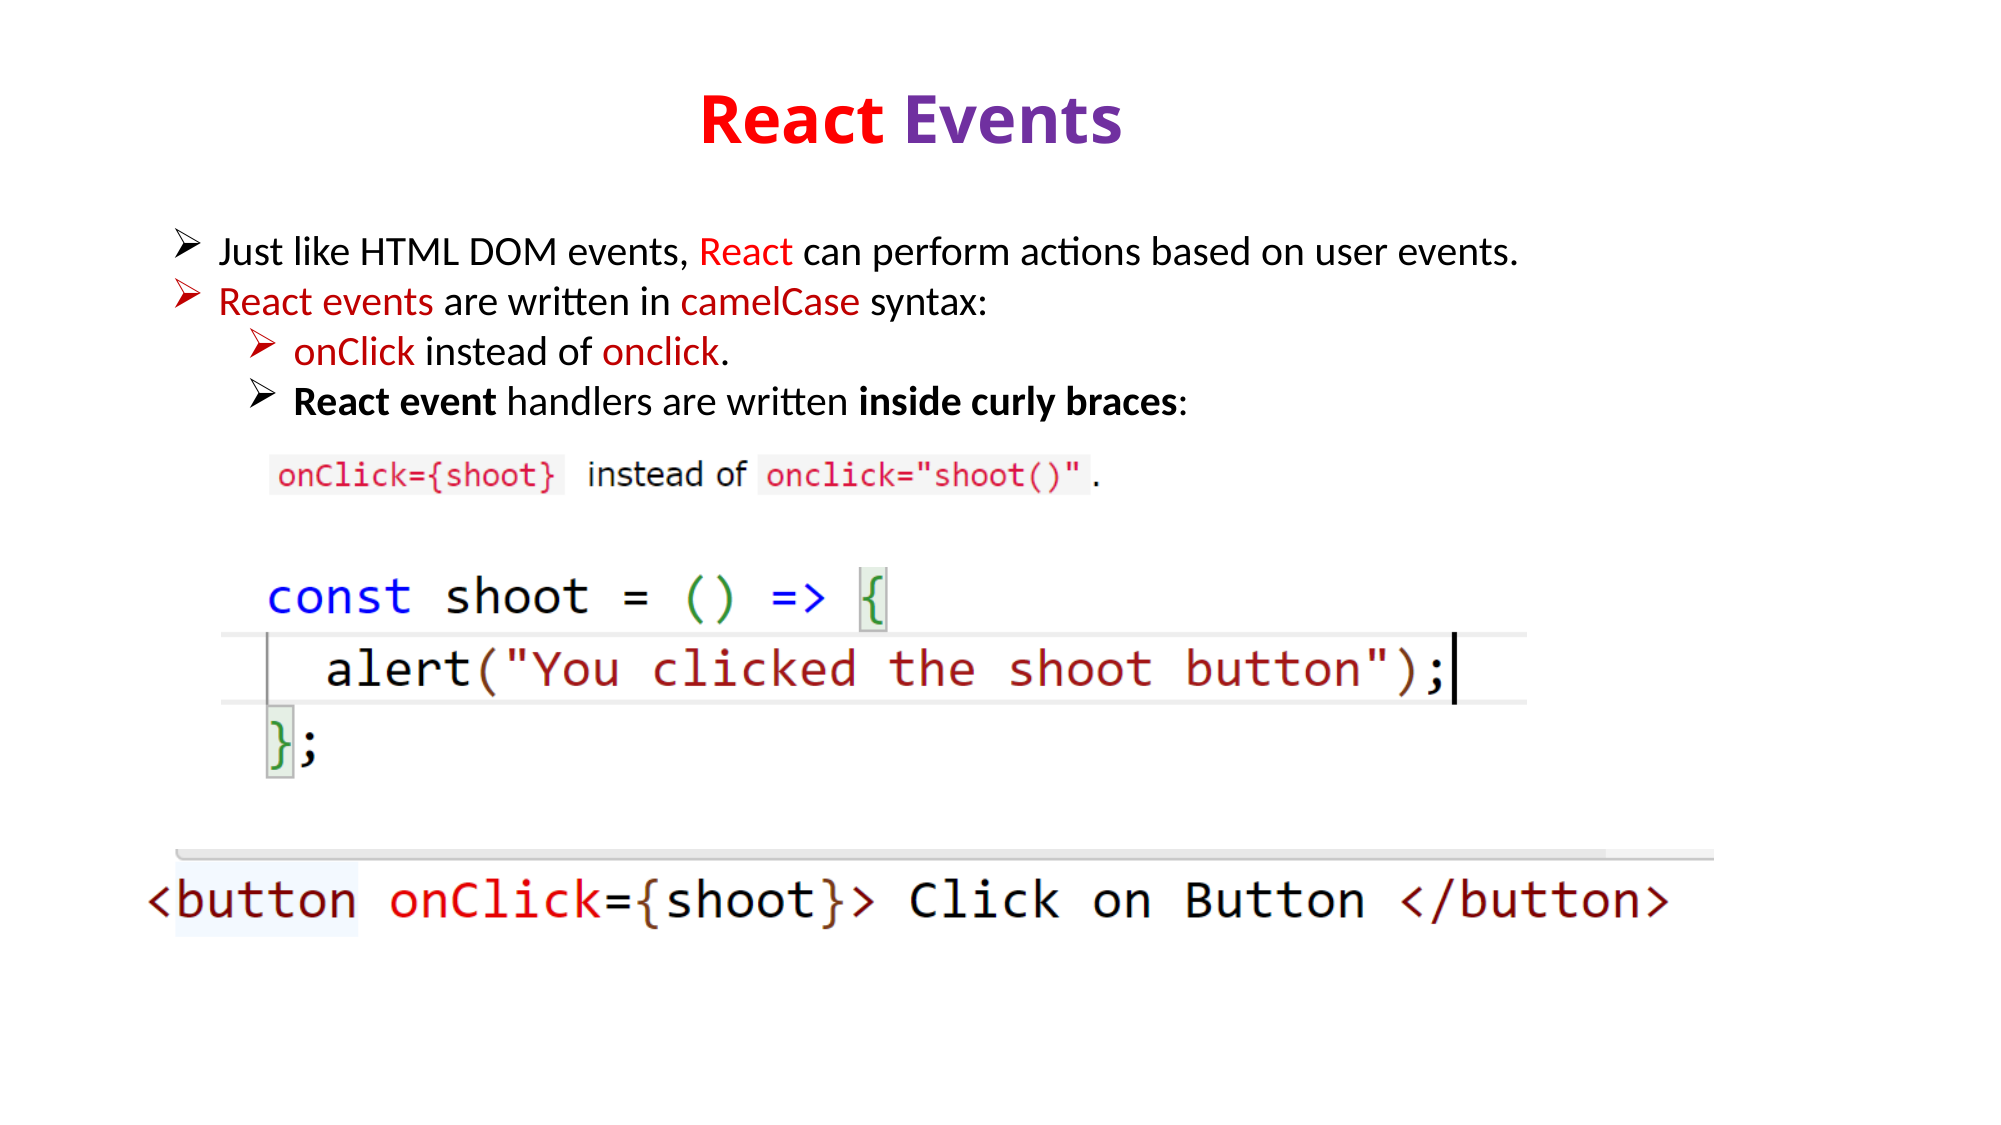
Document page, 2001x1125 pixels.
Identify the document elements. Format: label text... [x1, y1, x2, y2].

title React Events [137, 59, 1685, 185]
picture [119, 849, 1714, 959]
picture [221, 567, 1527, 785]
picture [268, 433, 1115, 521]
text_box Just like HTML DOM events, React can perform actions based on user events. React events are written in camelCase syntax: onClick instead of onclick. React event handlers are written inside curly braces: [156, 216, 1936, 432]
